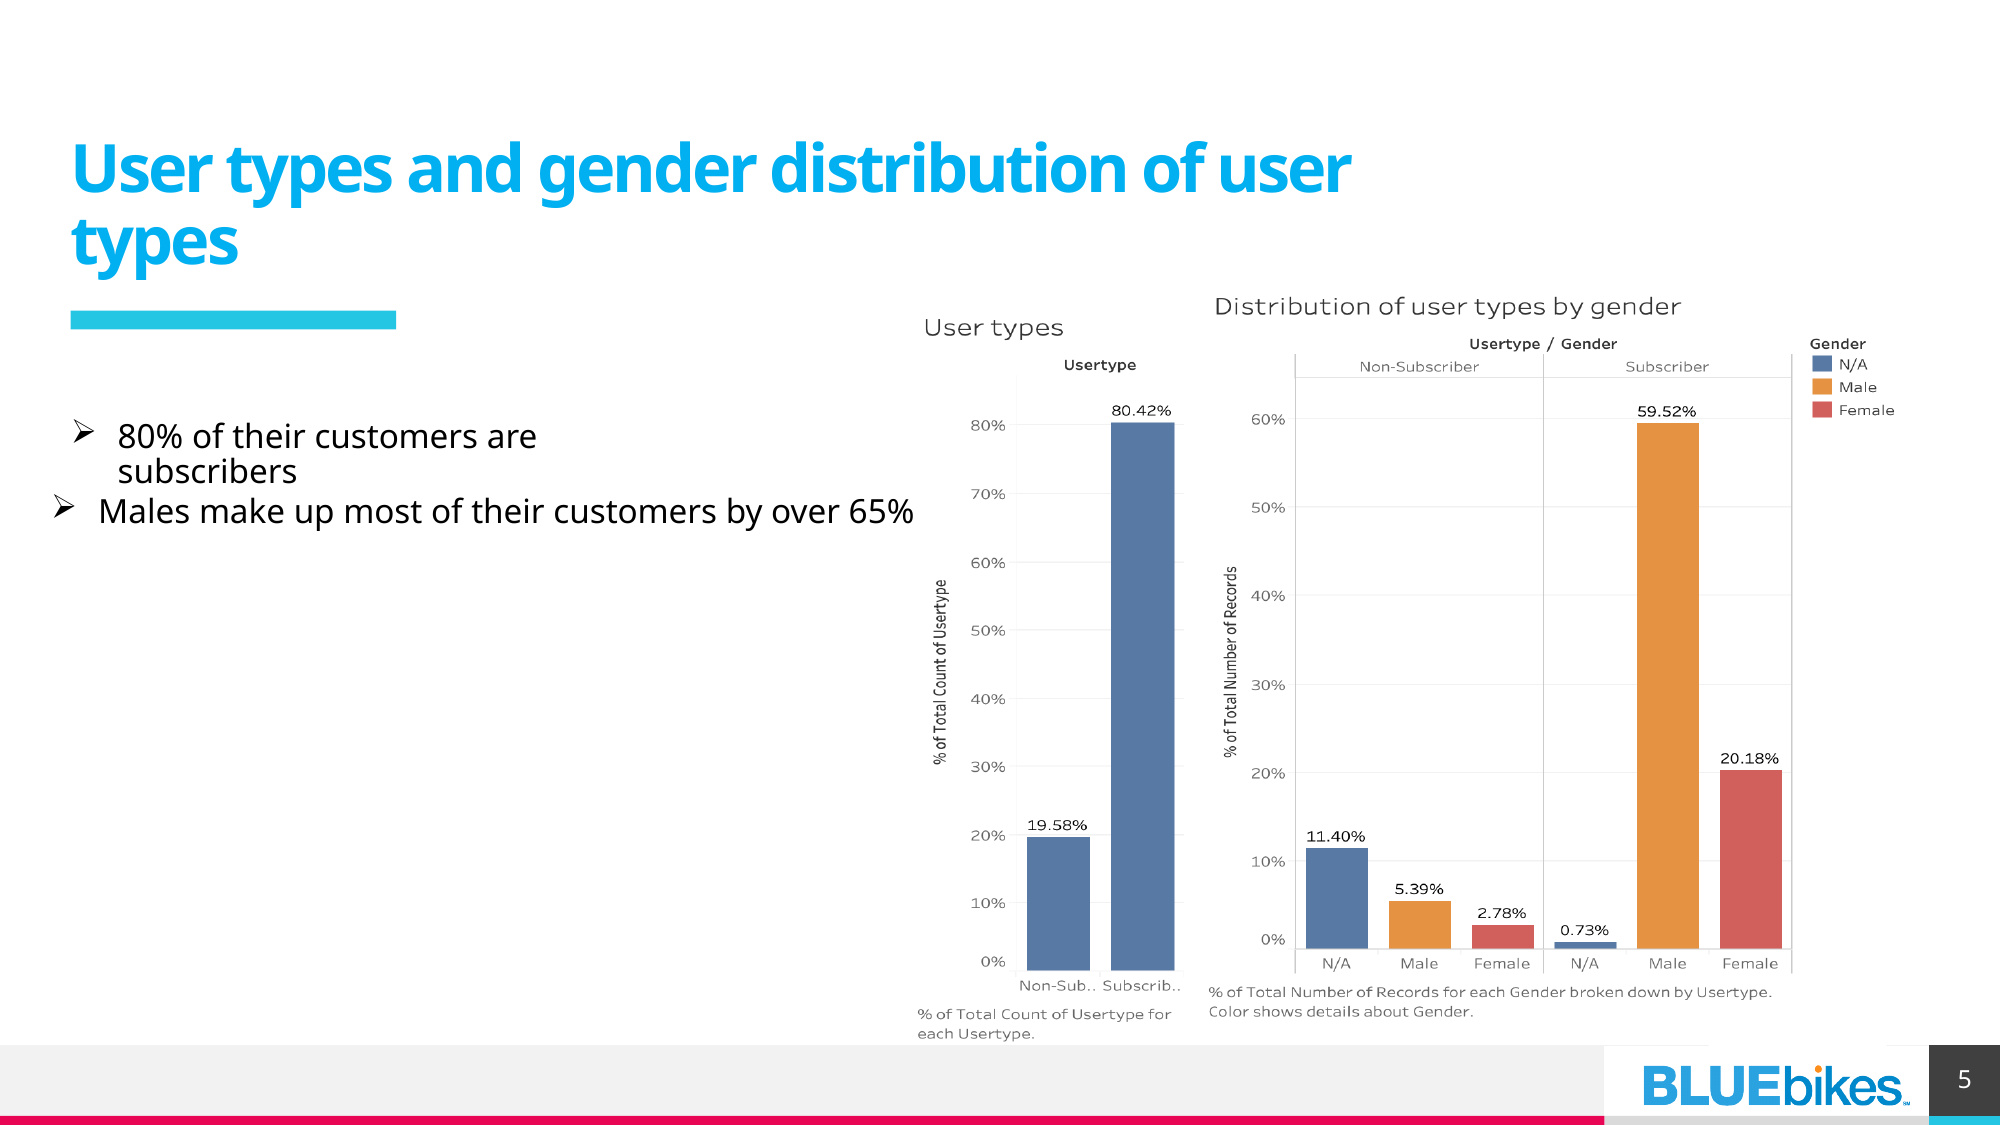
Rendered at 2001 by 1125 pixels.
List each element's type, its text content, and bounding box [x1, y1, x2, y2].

picture [1208, 282, 2000, 1022]
title User types and gender distribution of user types [70, 105, 1386, 280]
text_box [1639, 1045, 1913, 1114]
slide_number 5 [1929, 1045, 2000, 1116]
text_box Males make up most of their customers by over 65% [36, 483, 917, 538]
list 80% of their customers are subscribers [70, 419, 716, 481]
picture [917, 303, 1184, 1043]
